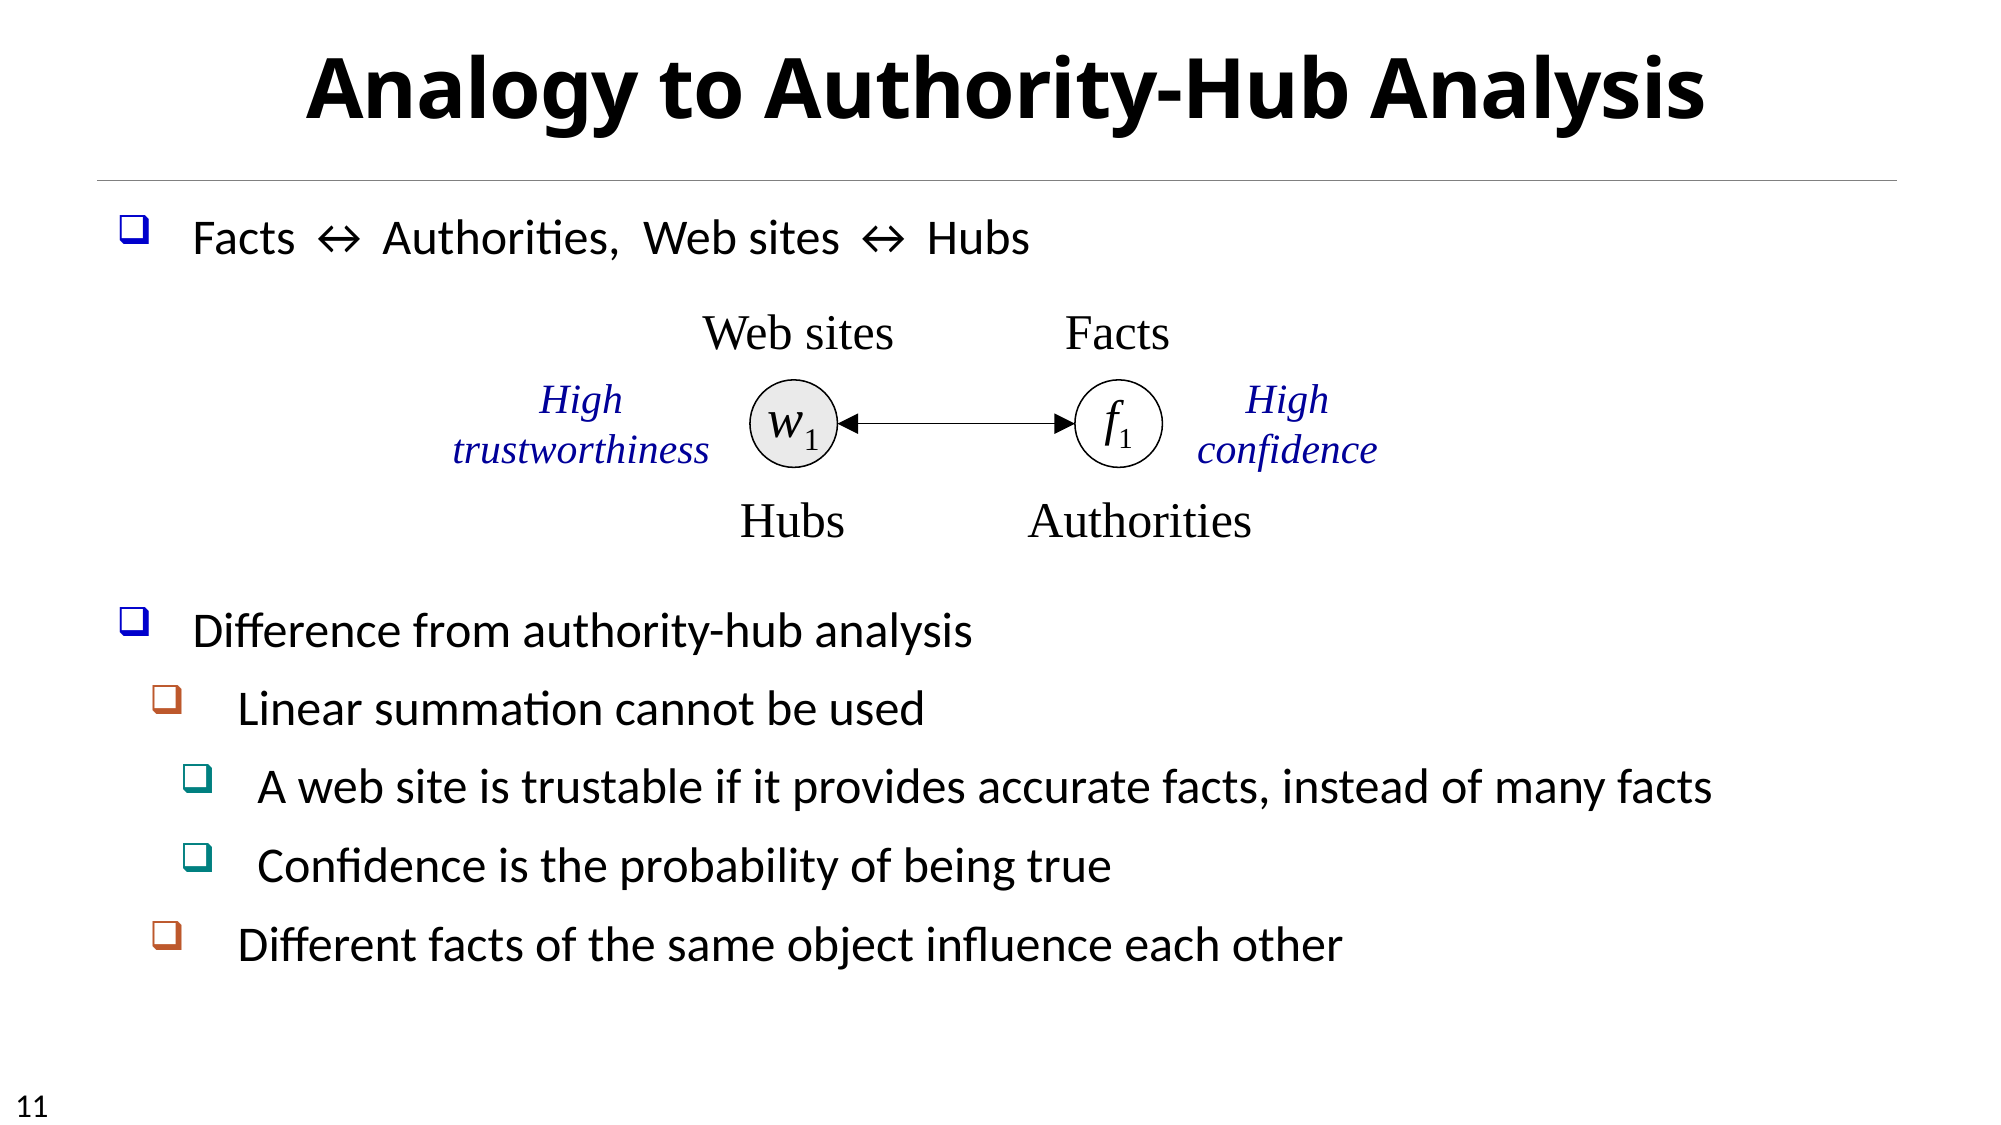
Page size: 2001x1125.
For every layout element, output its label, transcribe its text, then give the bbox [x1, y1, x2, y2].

title Analogy to Authority-Hub Analysis [0, 22, 2000, 144]
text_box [436, 291, 1401, 556]
list Facts ↔ Authorities, Web sites ↔ Hubs Difference from authority-hub analysis Linear summation cannot be used A web site is trustable if it provides accurate facts, instead of many facts Confidence is the probability of being true Different facts of the same object influence each other [101, 191, 1901, 1091]
